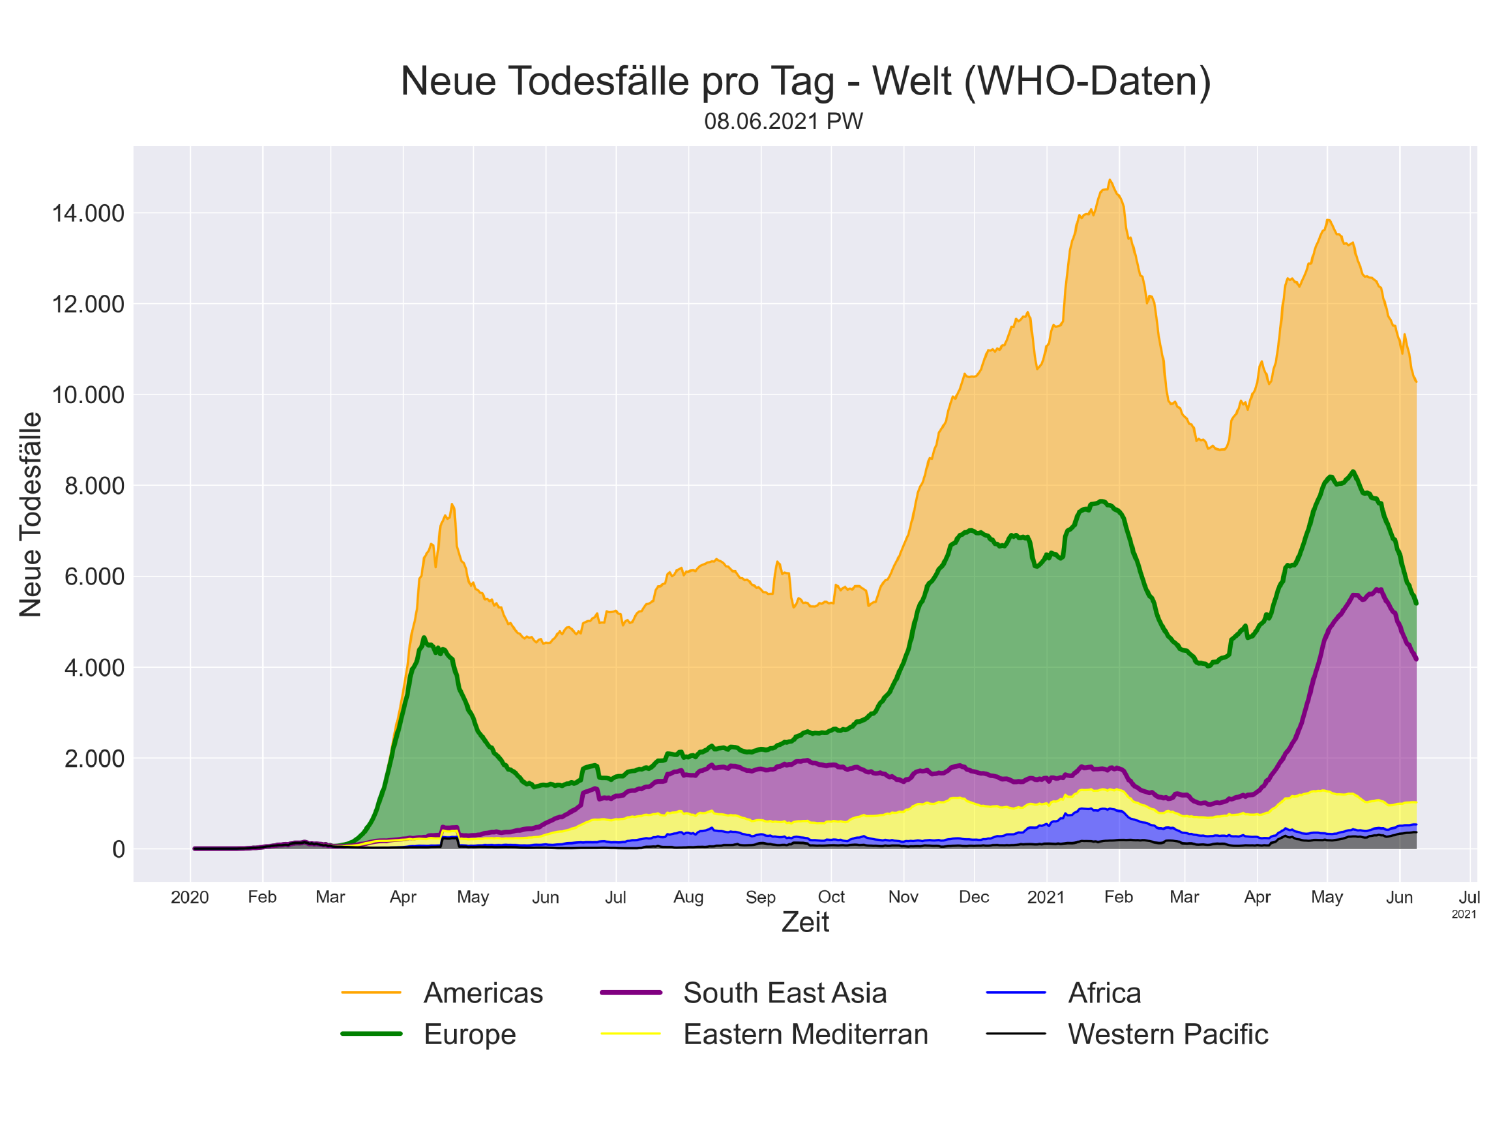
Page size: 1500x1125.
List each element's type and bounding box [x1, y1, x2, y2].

picture [11, 55, 1489, 1069]
